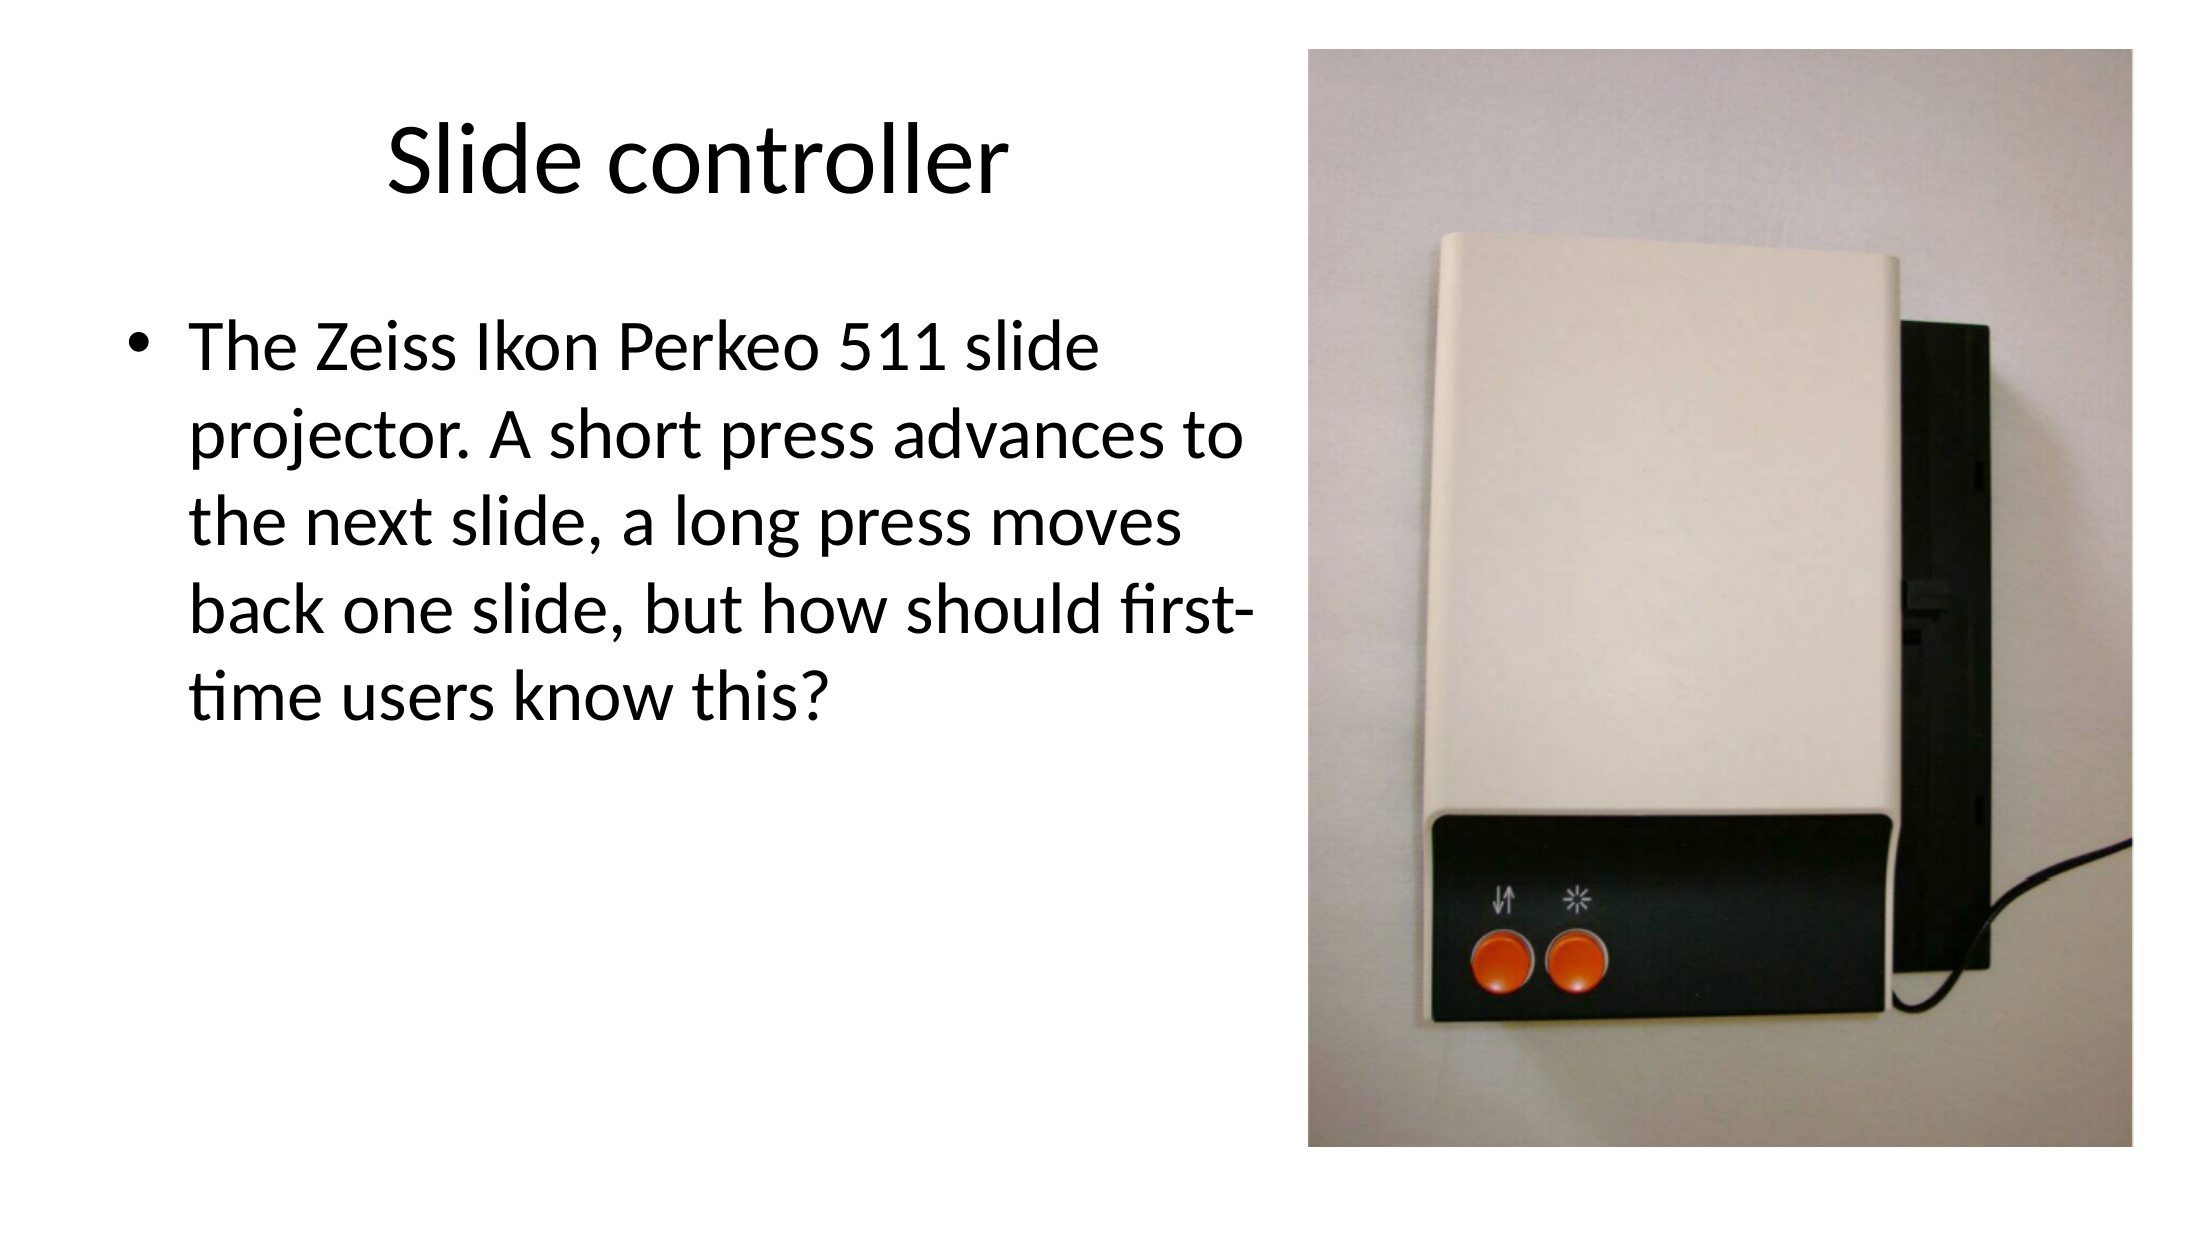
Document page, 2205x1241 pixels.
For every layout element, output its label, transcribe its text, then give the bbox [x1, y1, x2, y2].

list The Zeiss Ikon Perkeo 511 slide projector. A short press advances to the next slide, a long press moves back one slide, but how should first-time users know this? [110, 289, 1287, 1108]
title Slide controller [110, 49, 1287, 257]
picture [1307, 49, 2134, 1147]
